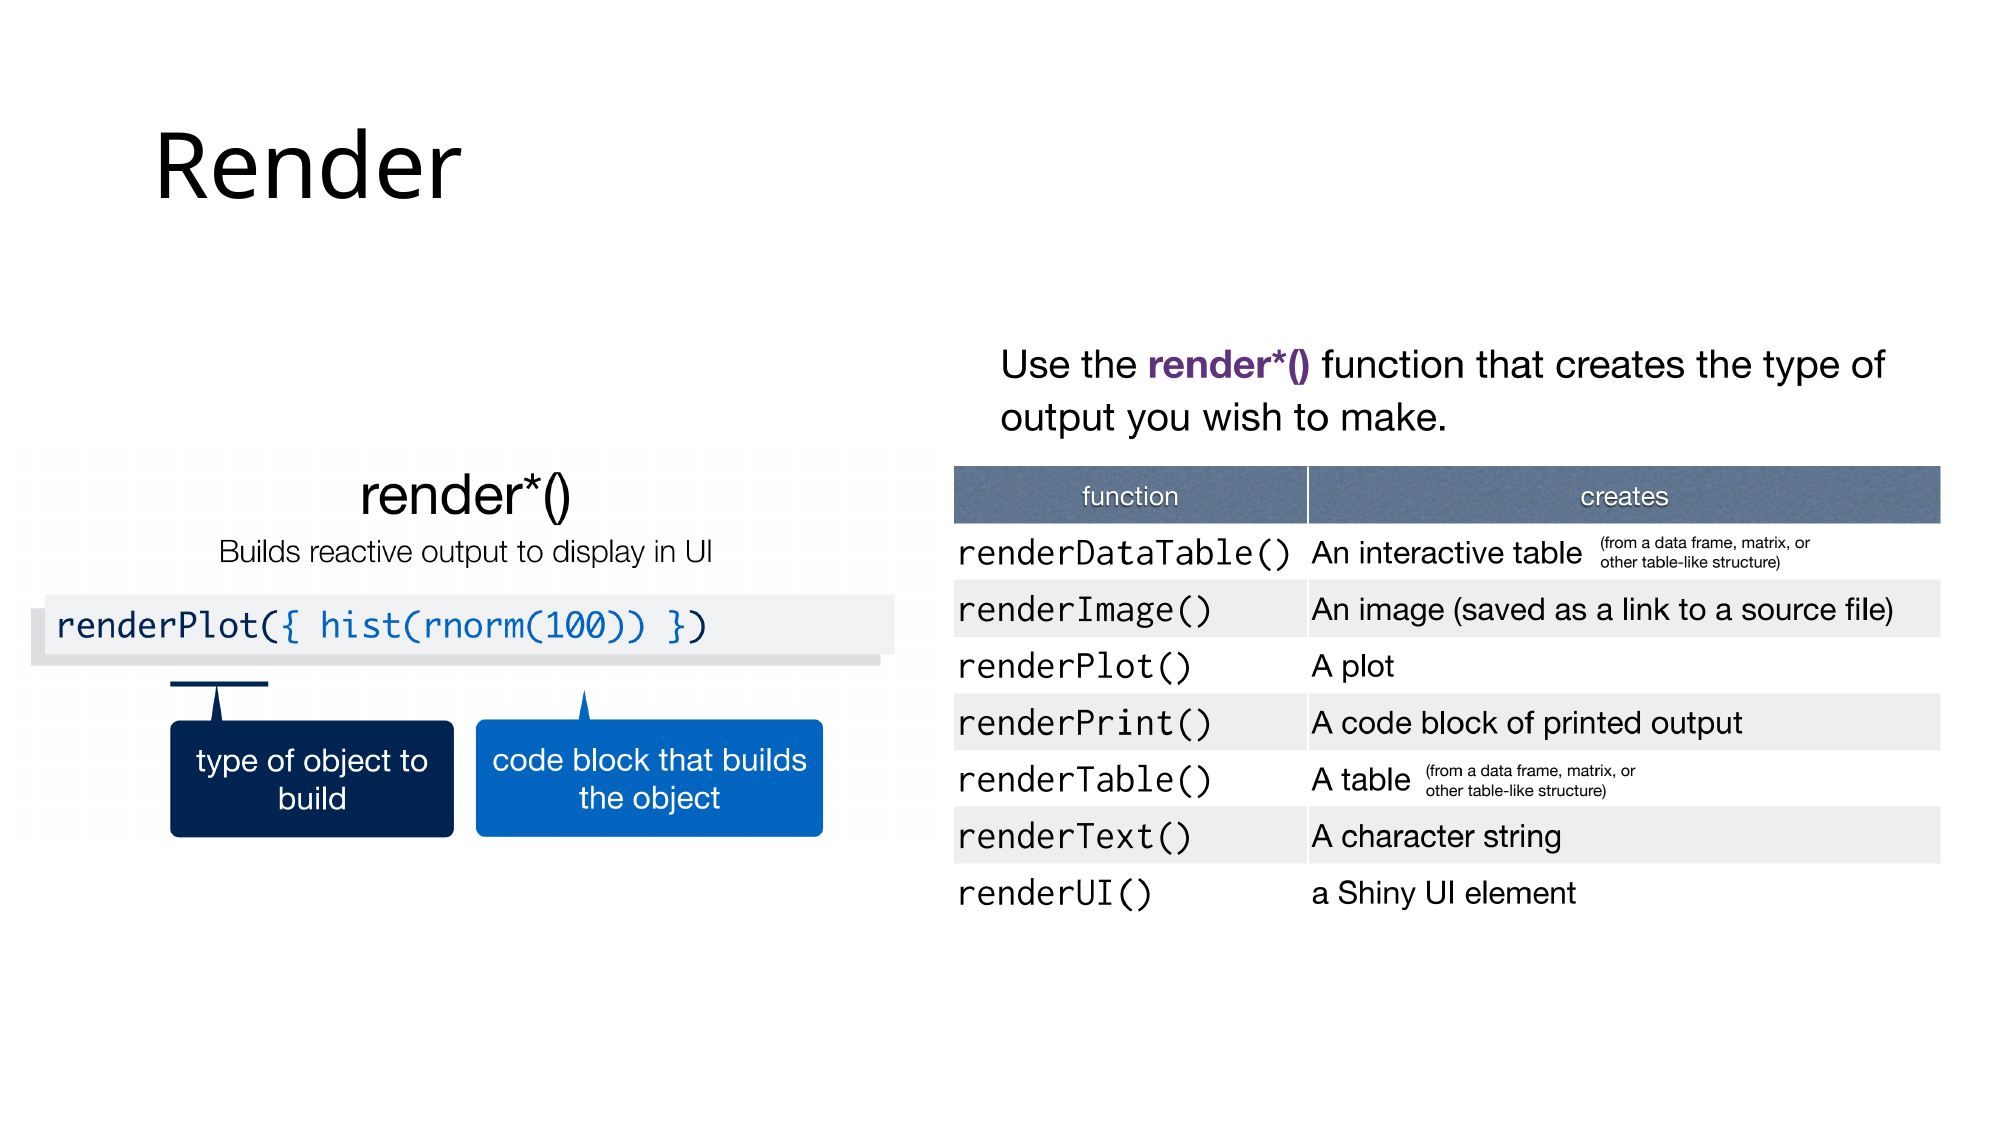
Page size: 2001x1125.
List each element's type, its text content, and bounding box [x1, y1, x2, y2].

picture [15, 336, 2000, 931]
title Render [137, 59, 1863, 278]
